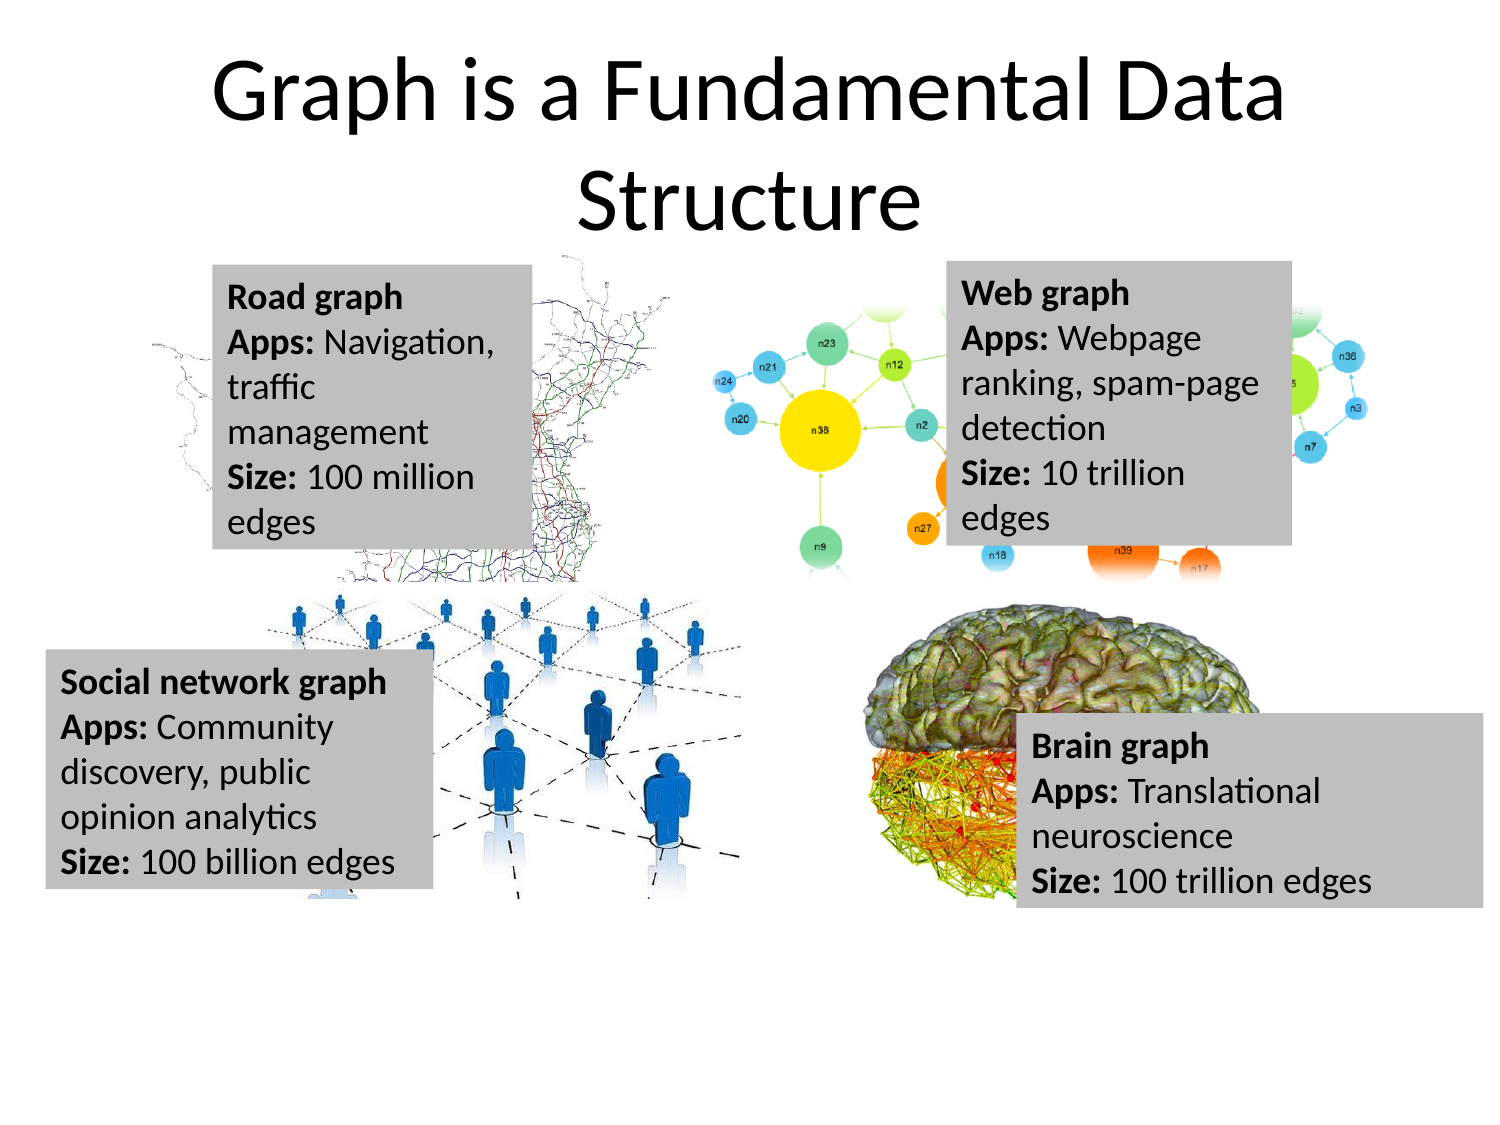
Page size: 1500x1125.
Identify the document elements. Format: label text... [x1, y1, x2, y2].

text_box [696, 260, 1385, 584]
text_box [859, 598, 1484, 911]
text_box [150, 249, 671, 581]
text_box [45, 582, 742, 899]
title Graph is a Fundamental Data Structure [75, 45, 1425, 233]
